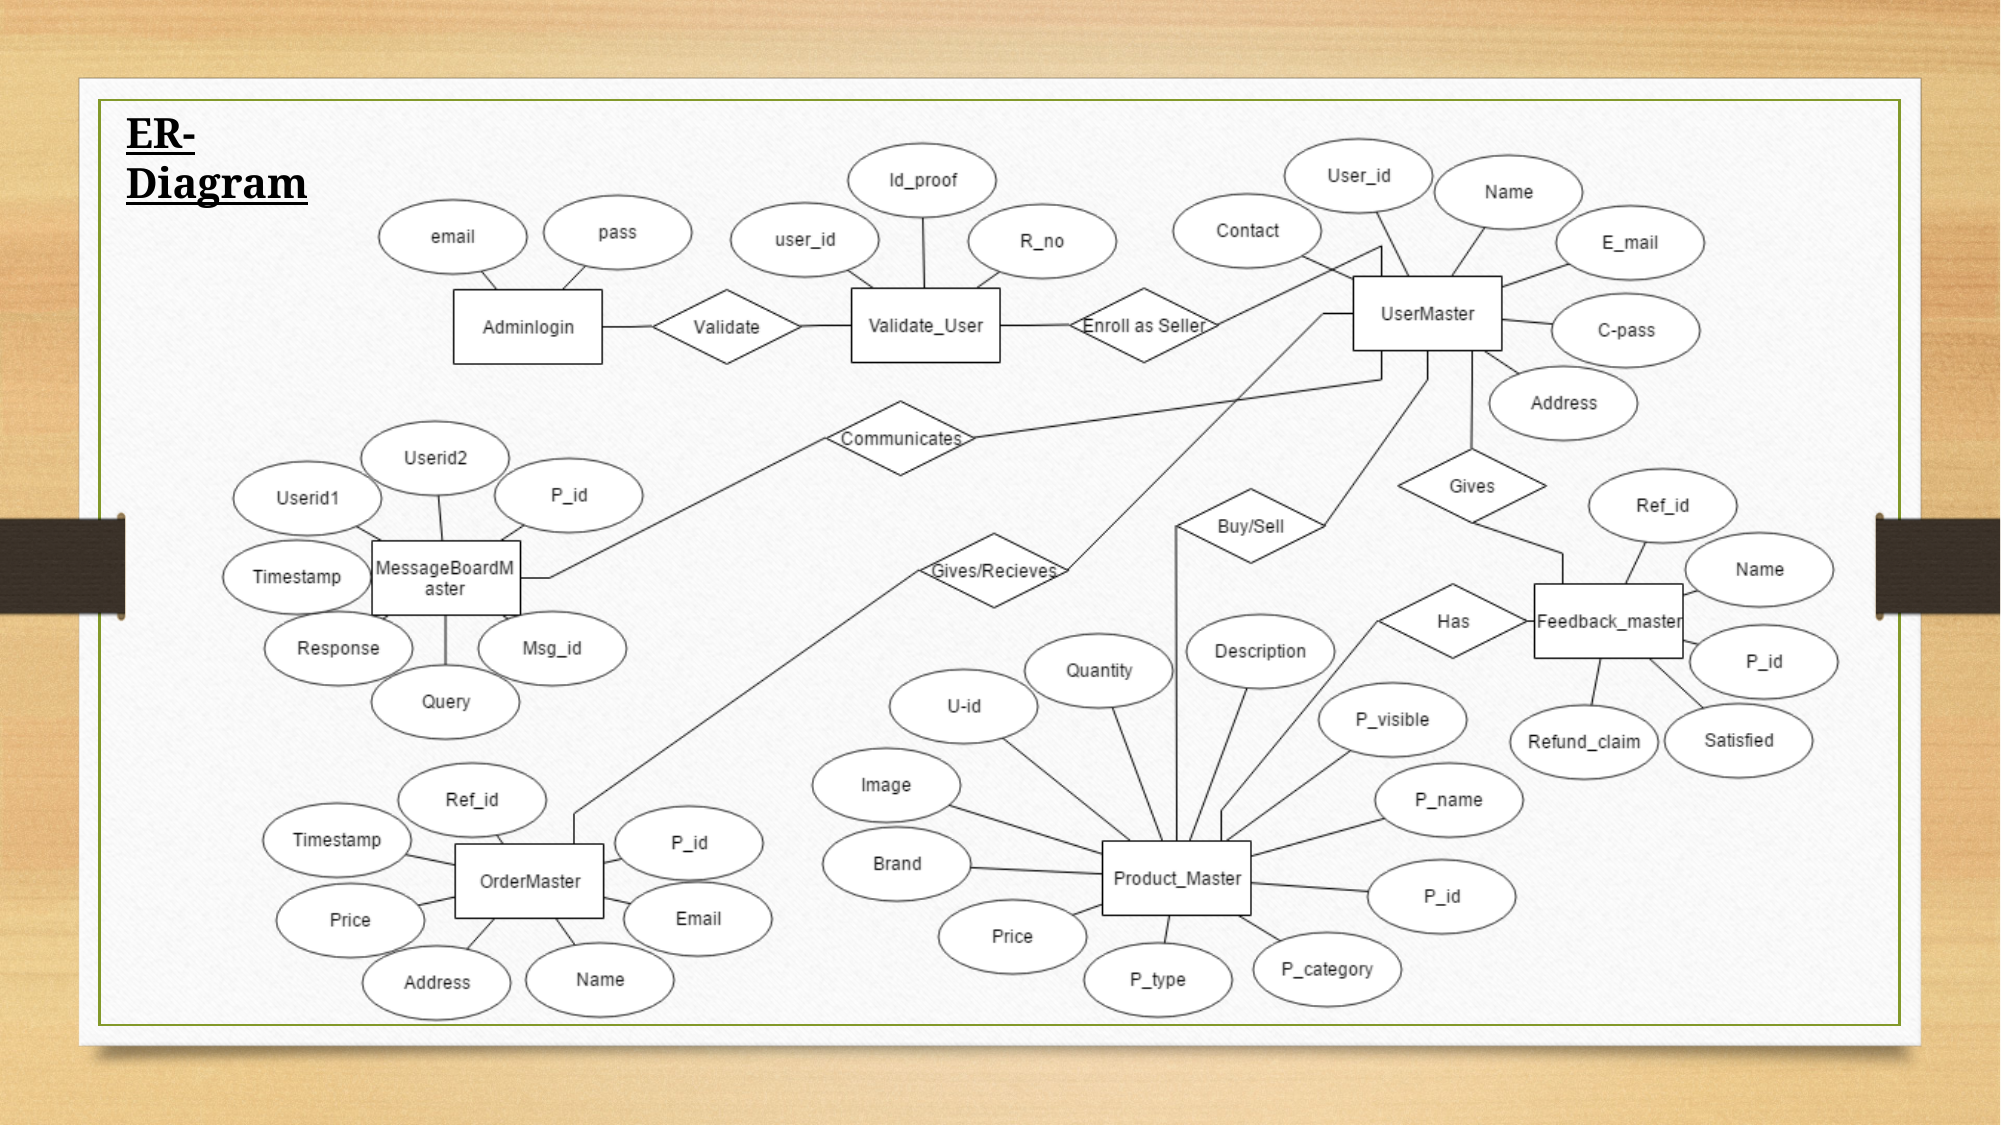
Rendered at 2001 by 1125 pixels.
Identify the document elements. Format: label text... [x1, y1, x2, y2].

picture [0, 0, 2001, 1125]
text_box ER-Diagram [111, 99, 182, 215]
